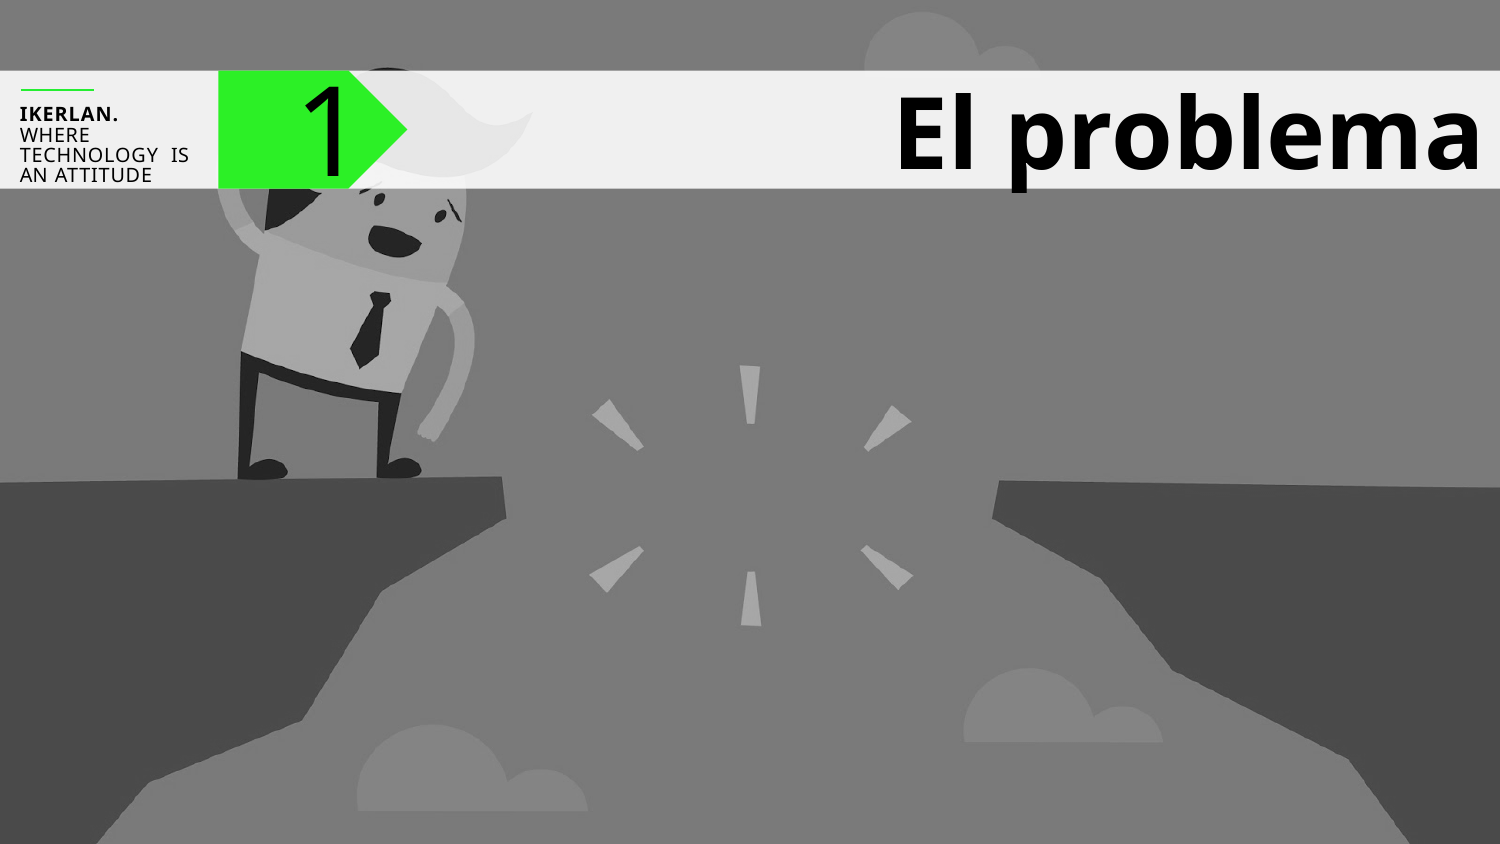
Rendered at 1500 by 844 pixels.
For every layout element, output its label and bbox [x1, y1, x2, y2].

text_box [17, 90, 205, 170]
picture [0, 0, 1500, 844]
